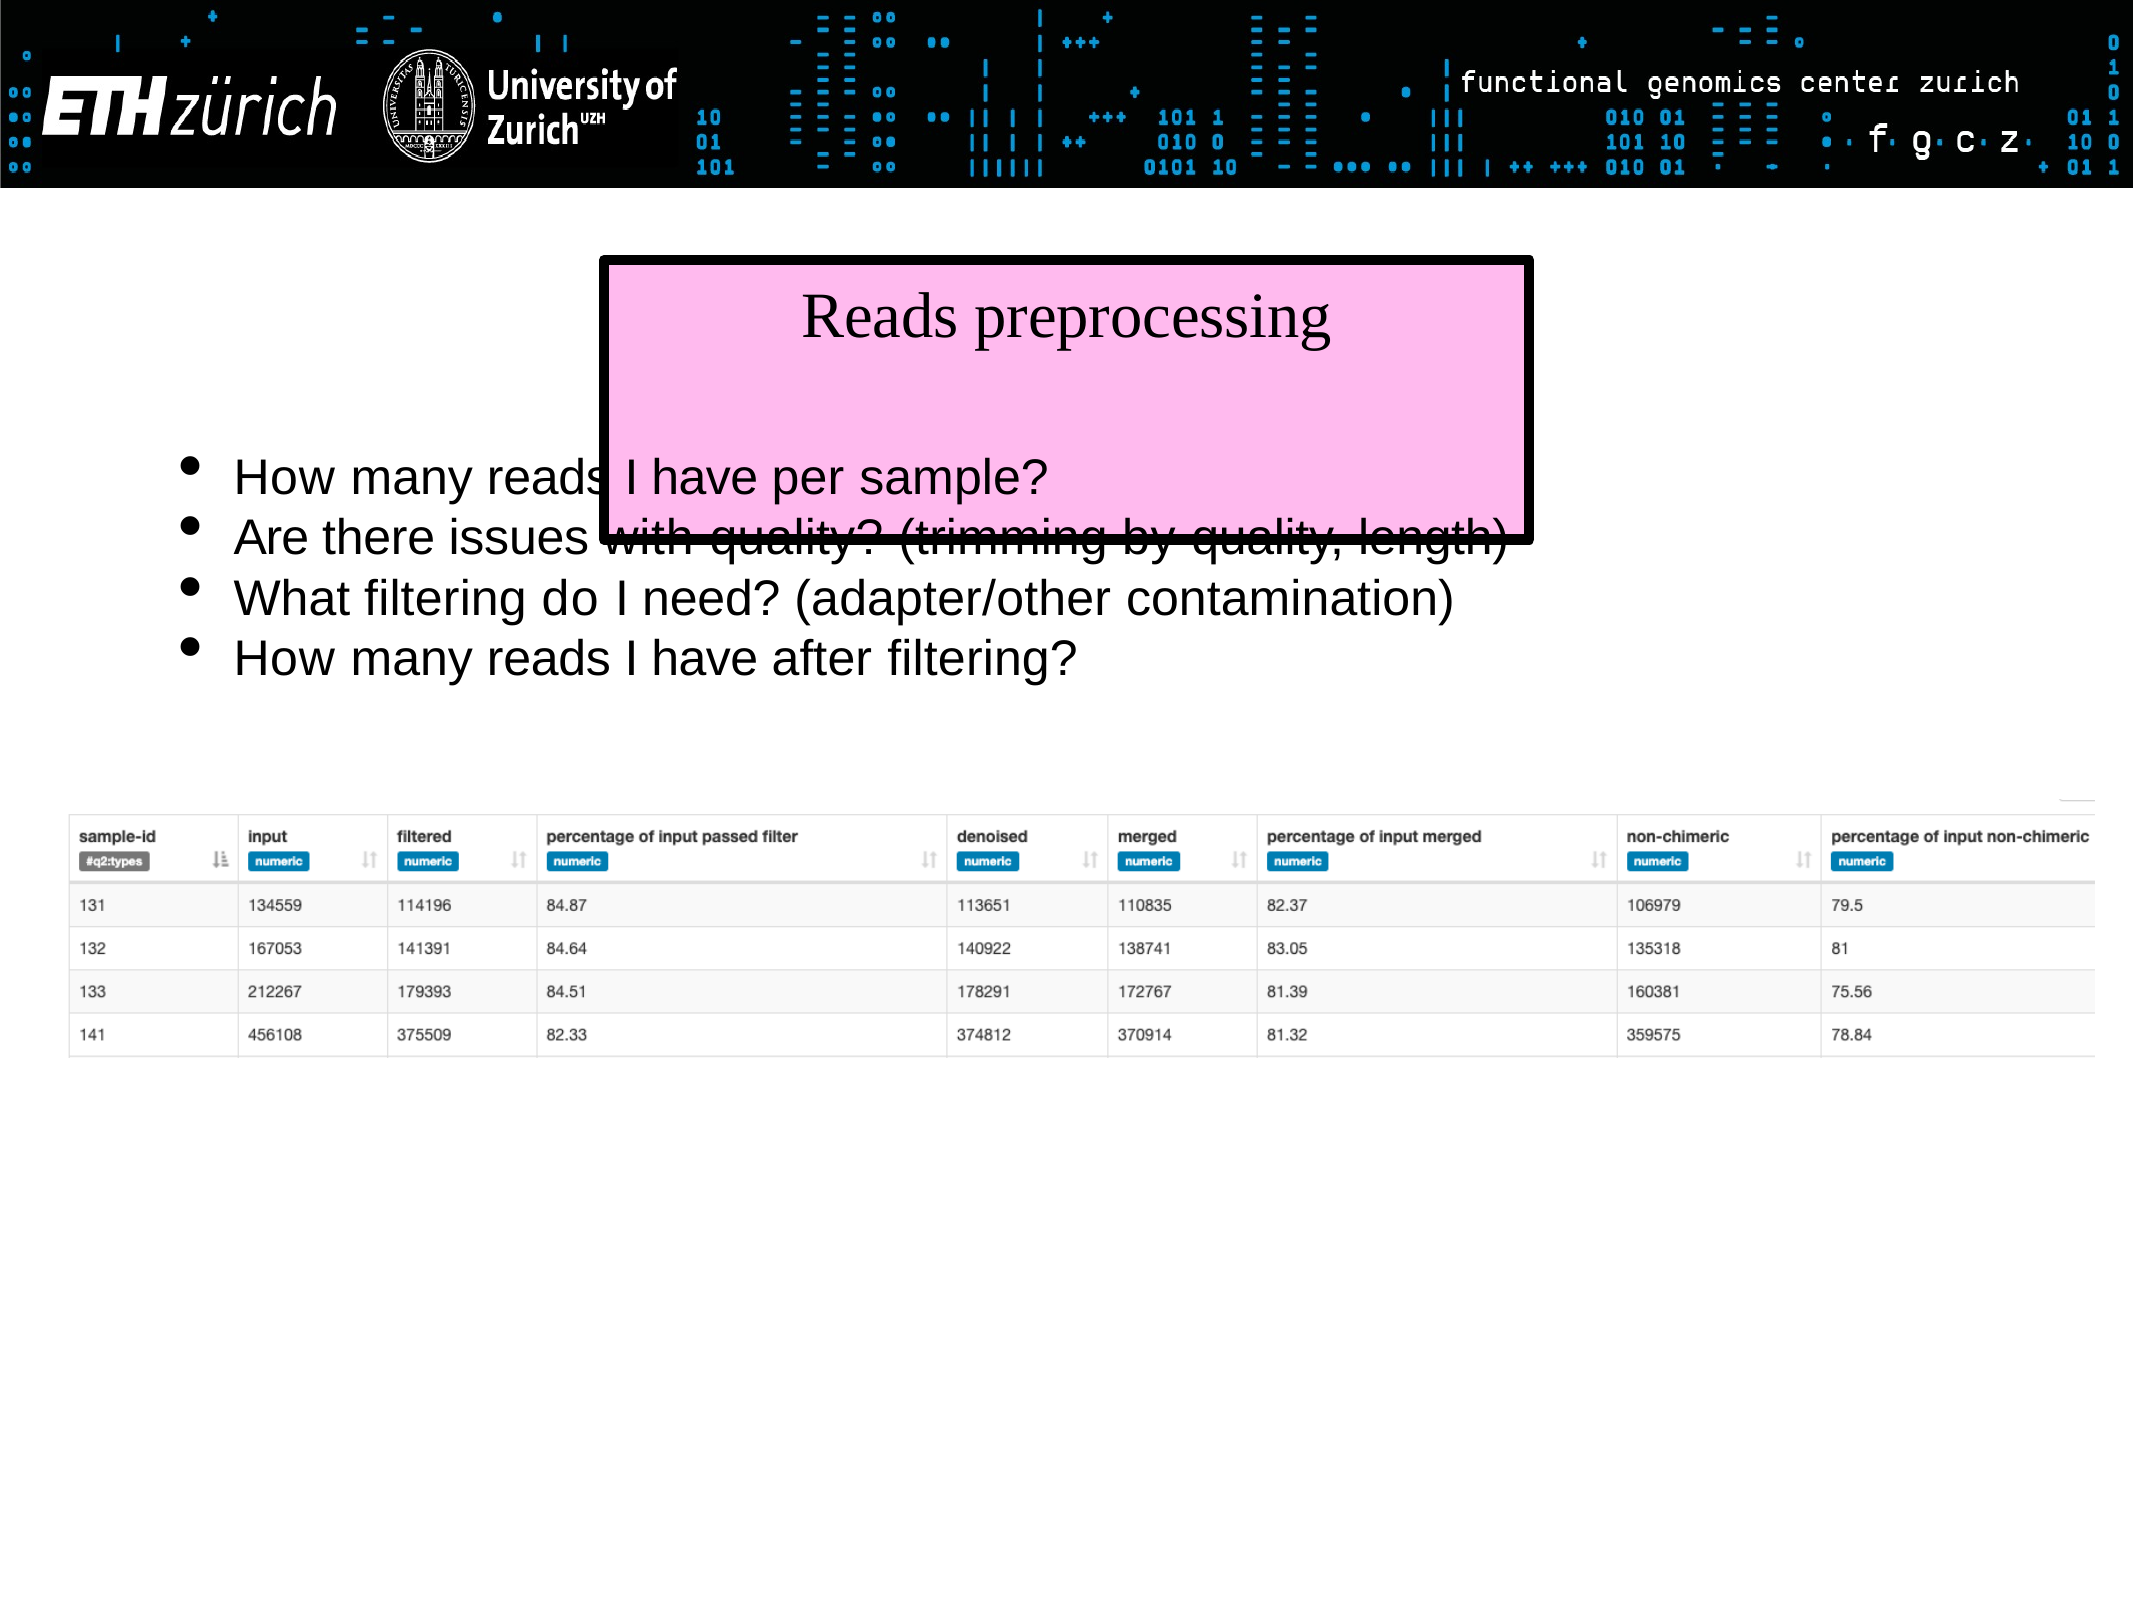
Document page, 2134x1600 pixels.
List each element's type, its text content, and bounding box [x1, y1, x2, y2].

text_box How many reads I have per sample? Are there issues with quality? (trimming by quality, length) What filtering do I need? (adapter/other contamination) How many reads I have after filtering? [172, 442, 1535, 686]
picture [55, 799, 2095, 1058]
text_box [0, 0, 2133, 188]
title Reads preprocessing [604, 260, 1530, 442]
